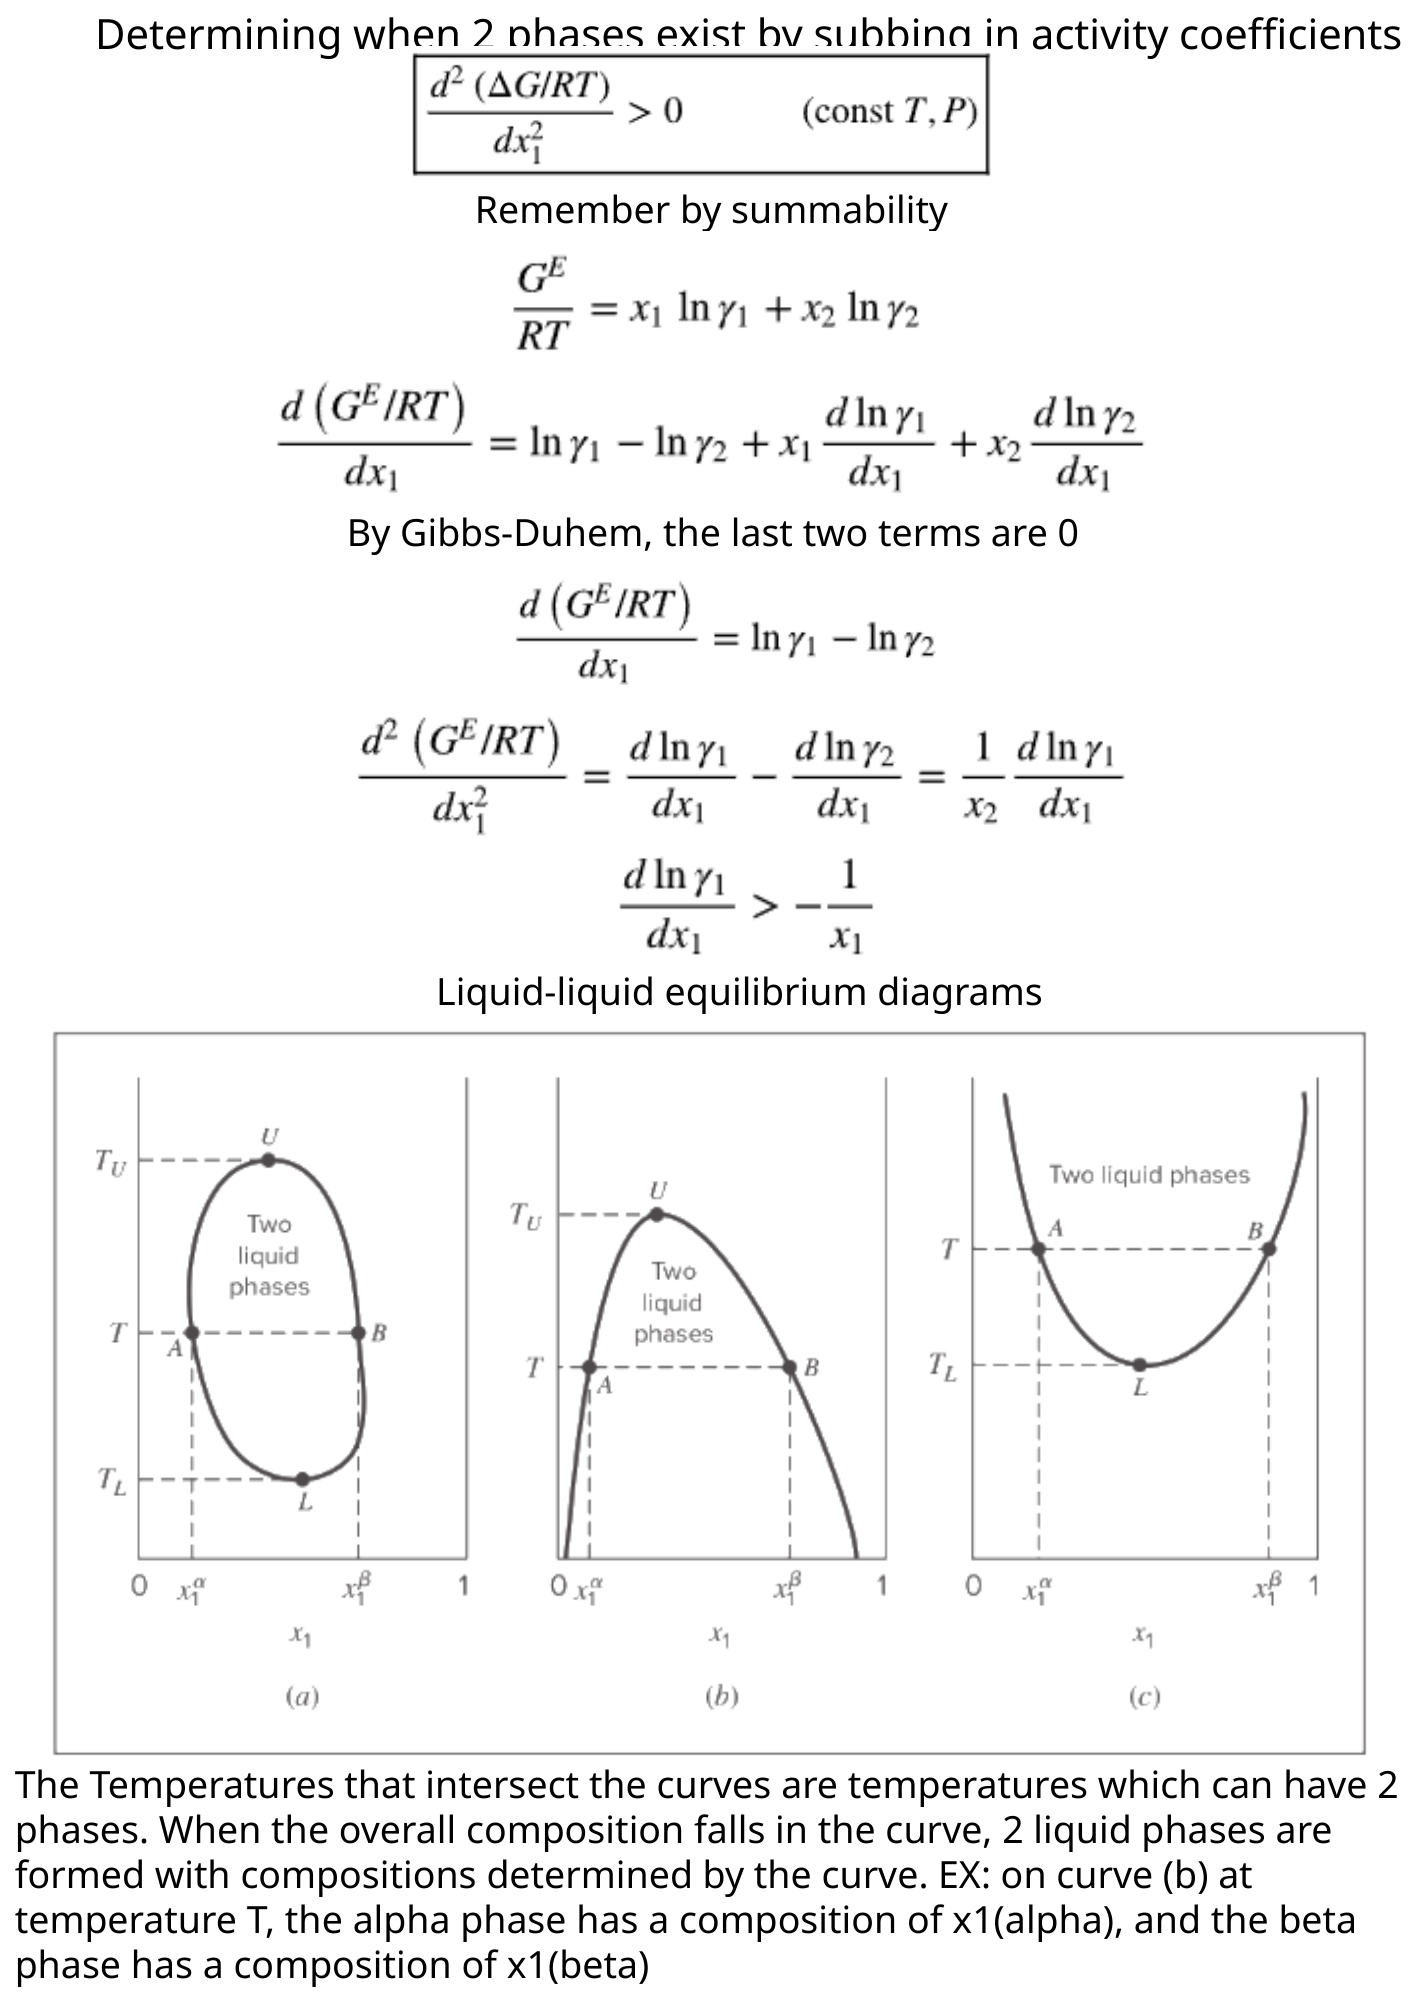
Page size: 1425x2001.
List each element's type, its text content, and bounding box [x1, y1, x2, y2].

picture [39, 1014, 1379, 1767]
picture [396, 46, 1008, 188]
text_box By Gibbs-Duhem, the last two terms are 0 [332, 520, 1095, 562]
text_box Remember by summability [460, 188, 964, 239]
text_box The Temperatures that intersect the curves are temperatures which can have 2 phases. When the overall composition falls in the curve, 2 liquid phases are formed with compositions determined by the curve. EX: on curve (b) at temperature T, the alpha phase has a composition of x1(alpha), and the beta phase has a composition of x1(beta) [0, 1753, 1425, 1994]
picture [235, 230, 1171, 520]
text_box Determining when 2 phases exist by subbing in activity coefficients [80, 0, 1418, 65]
picture [317, 554, 1144, 966]
text_box Liquid-liquid equilibrium diagrams [421, 960, 1068, 1014]
